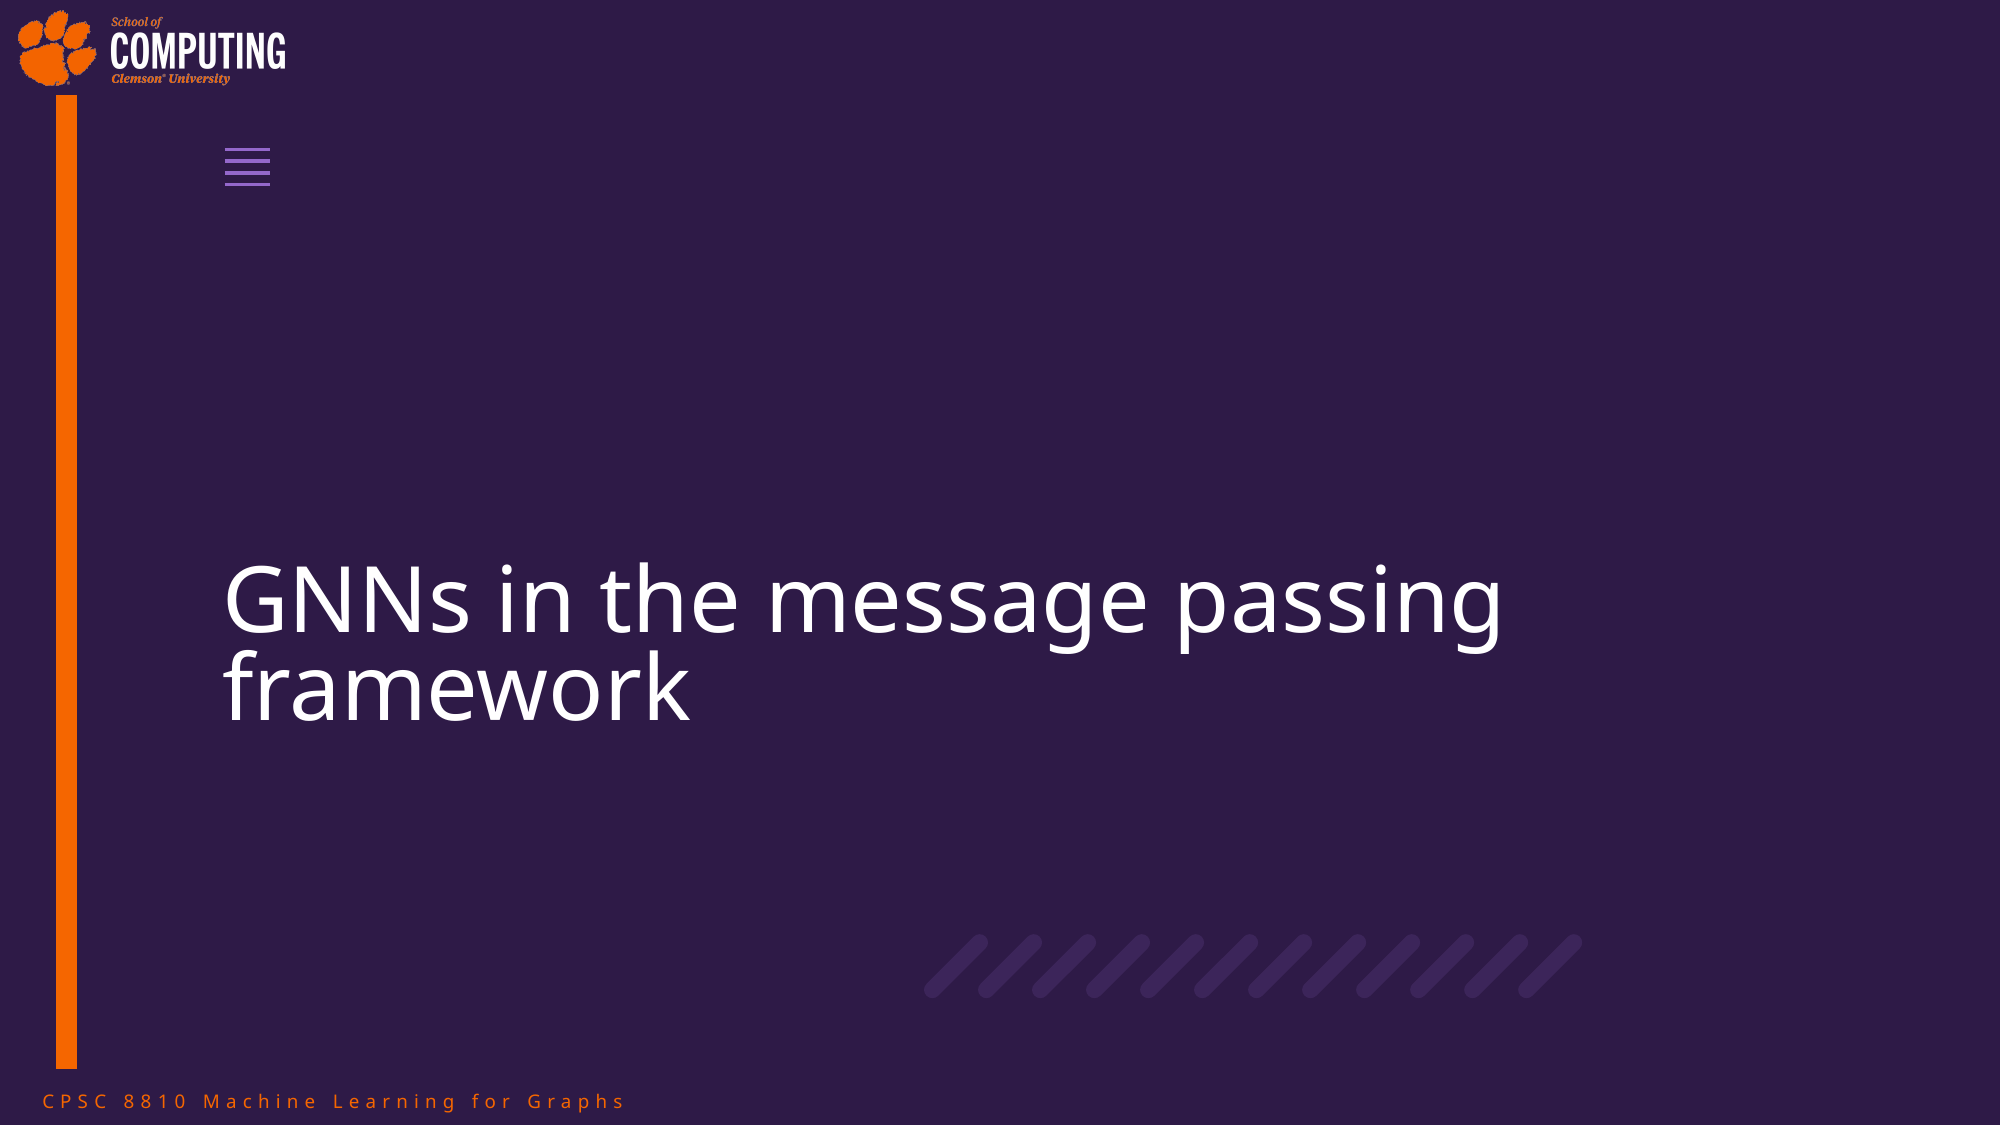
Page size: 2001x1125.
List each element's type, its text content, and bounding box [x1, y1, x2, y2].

picture [18, 10, 285, 86]
title GNNs in the message passing framework [222, 562, 1906, 652]
